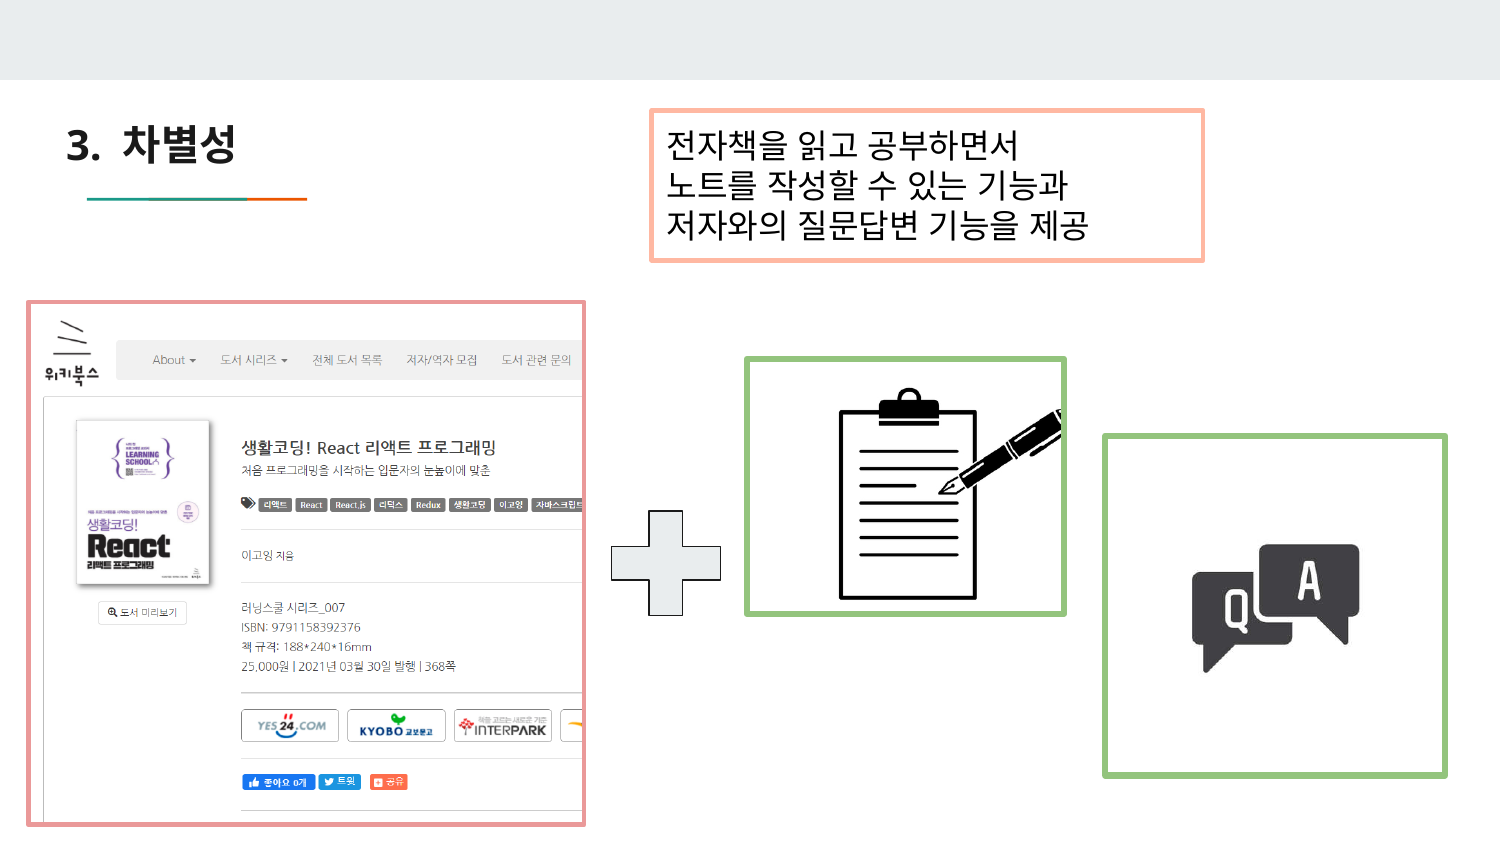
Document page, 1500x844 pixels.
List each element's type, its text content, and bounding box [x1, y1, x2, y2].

picture [1108, 438, 1443, 773]
title 3. 차별성 [51, 96, 299, 201]
text_box 전자책을 읽고 공부하면서 노트를 작성할 수 있는 기능과 저자와의 질문답변 기능을 제공 [651, 110, 1204, 261]
picture [30, 304, 582, 823]
text_box [611, 511, 721, 616]
picture [749, 361, 1062, 611]
